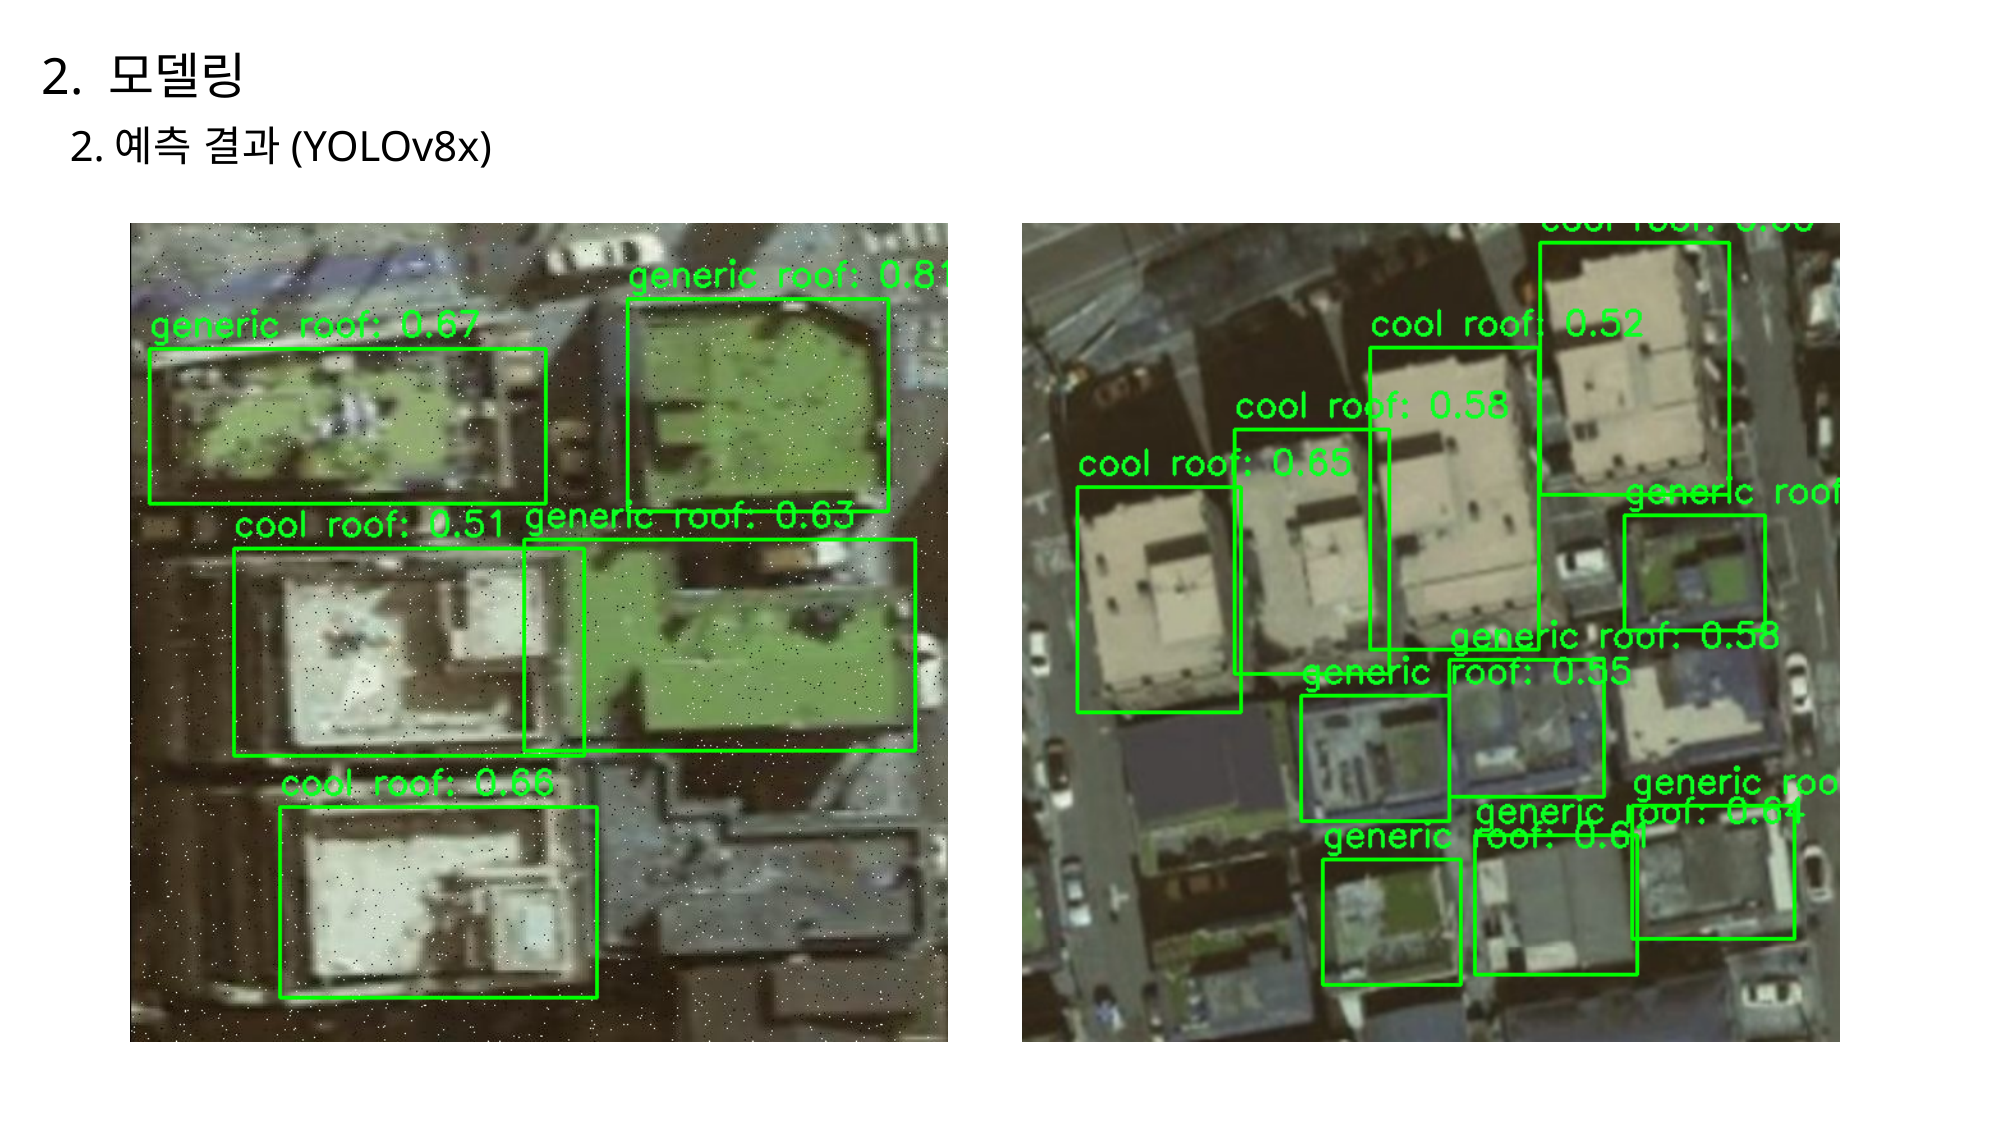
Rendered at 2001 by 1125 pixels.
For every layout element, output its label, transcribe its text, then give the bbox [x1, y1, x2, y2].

picture [1021, 223, 1840, 1042]
text_box 2.예측 결과(YOLOv8x) [55, 112, 507, 178]
text_box 2. 모델링 [26, 36, 276, 112]
picture [130, 223, 948, 1042]
